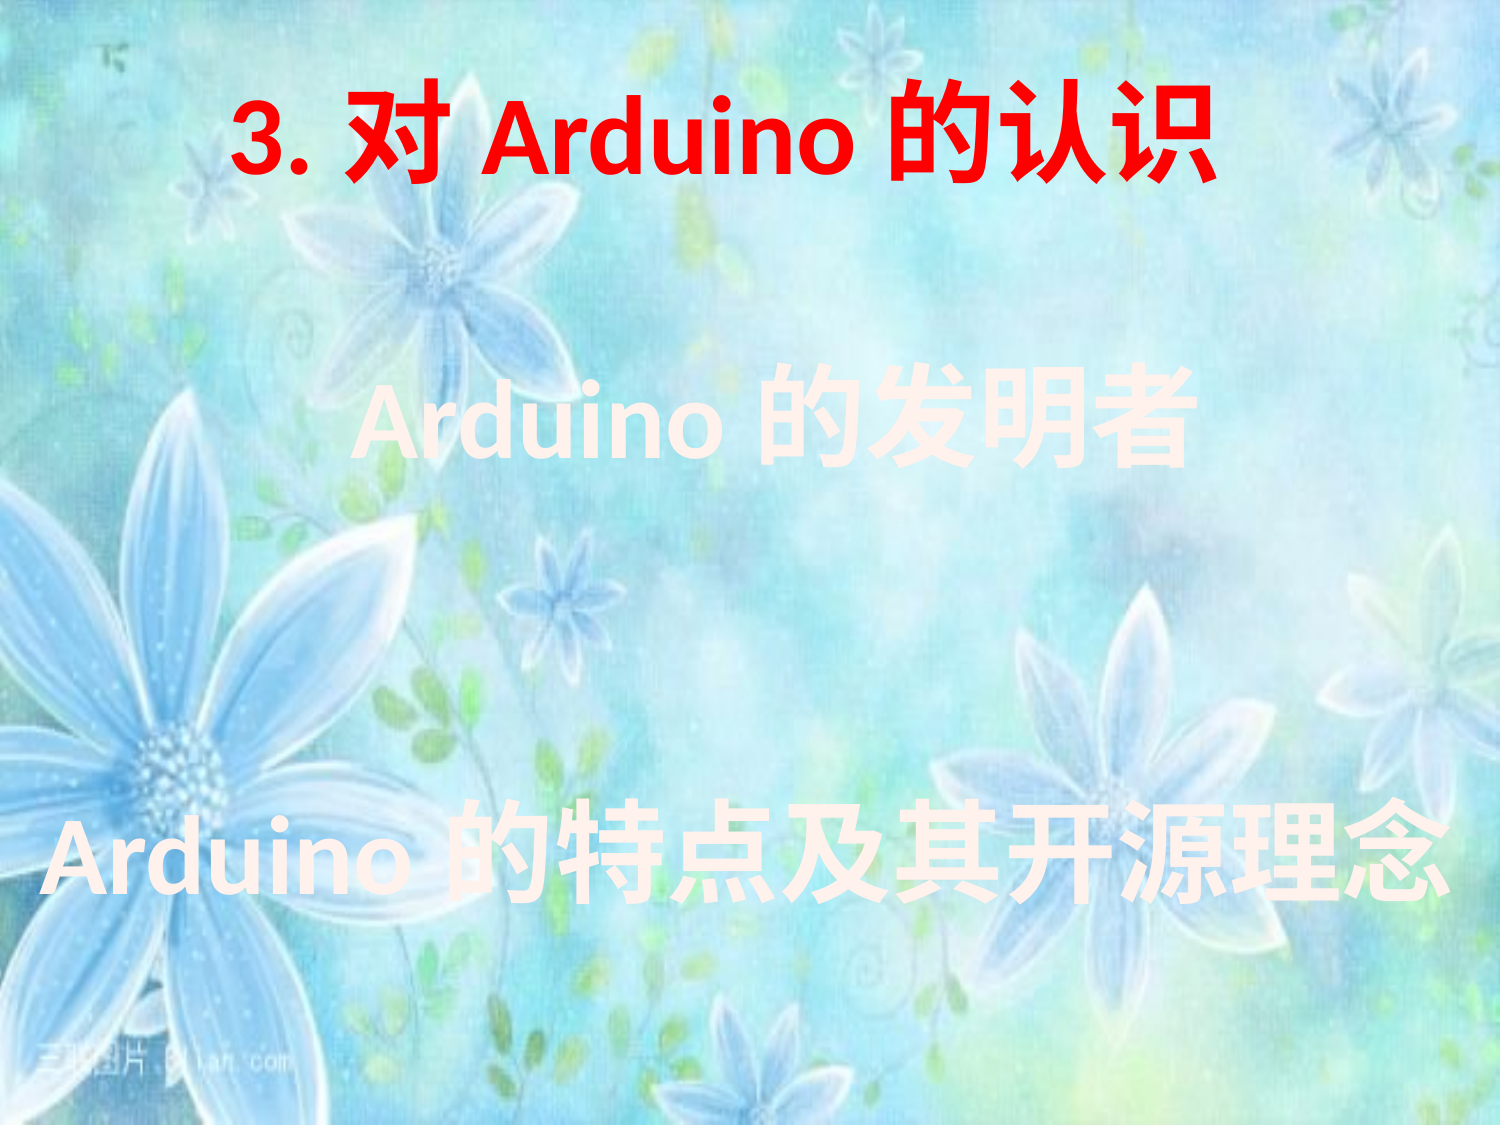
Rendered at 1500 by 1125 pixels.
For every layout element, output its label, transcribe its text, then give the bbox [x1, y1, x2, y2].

picture [0, 0, 1500, 1125]
text_box Arduino的特点及其开源理念 [24, 775, 1470, 925]
text_box Arduino的发明者 [88, 338, 1466, 488]
text_box 3.对Arduino的认识 [212, 54, 1237, 205]
